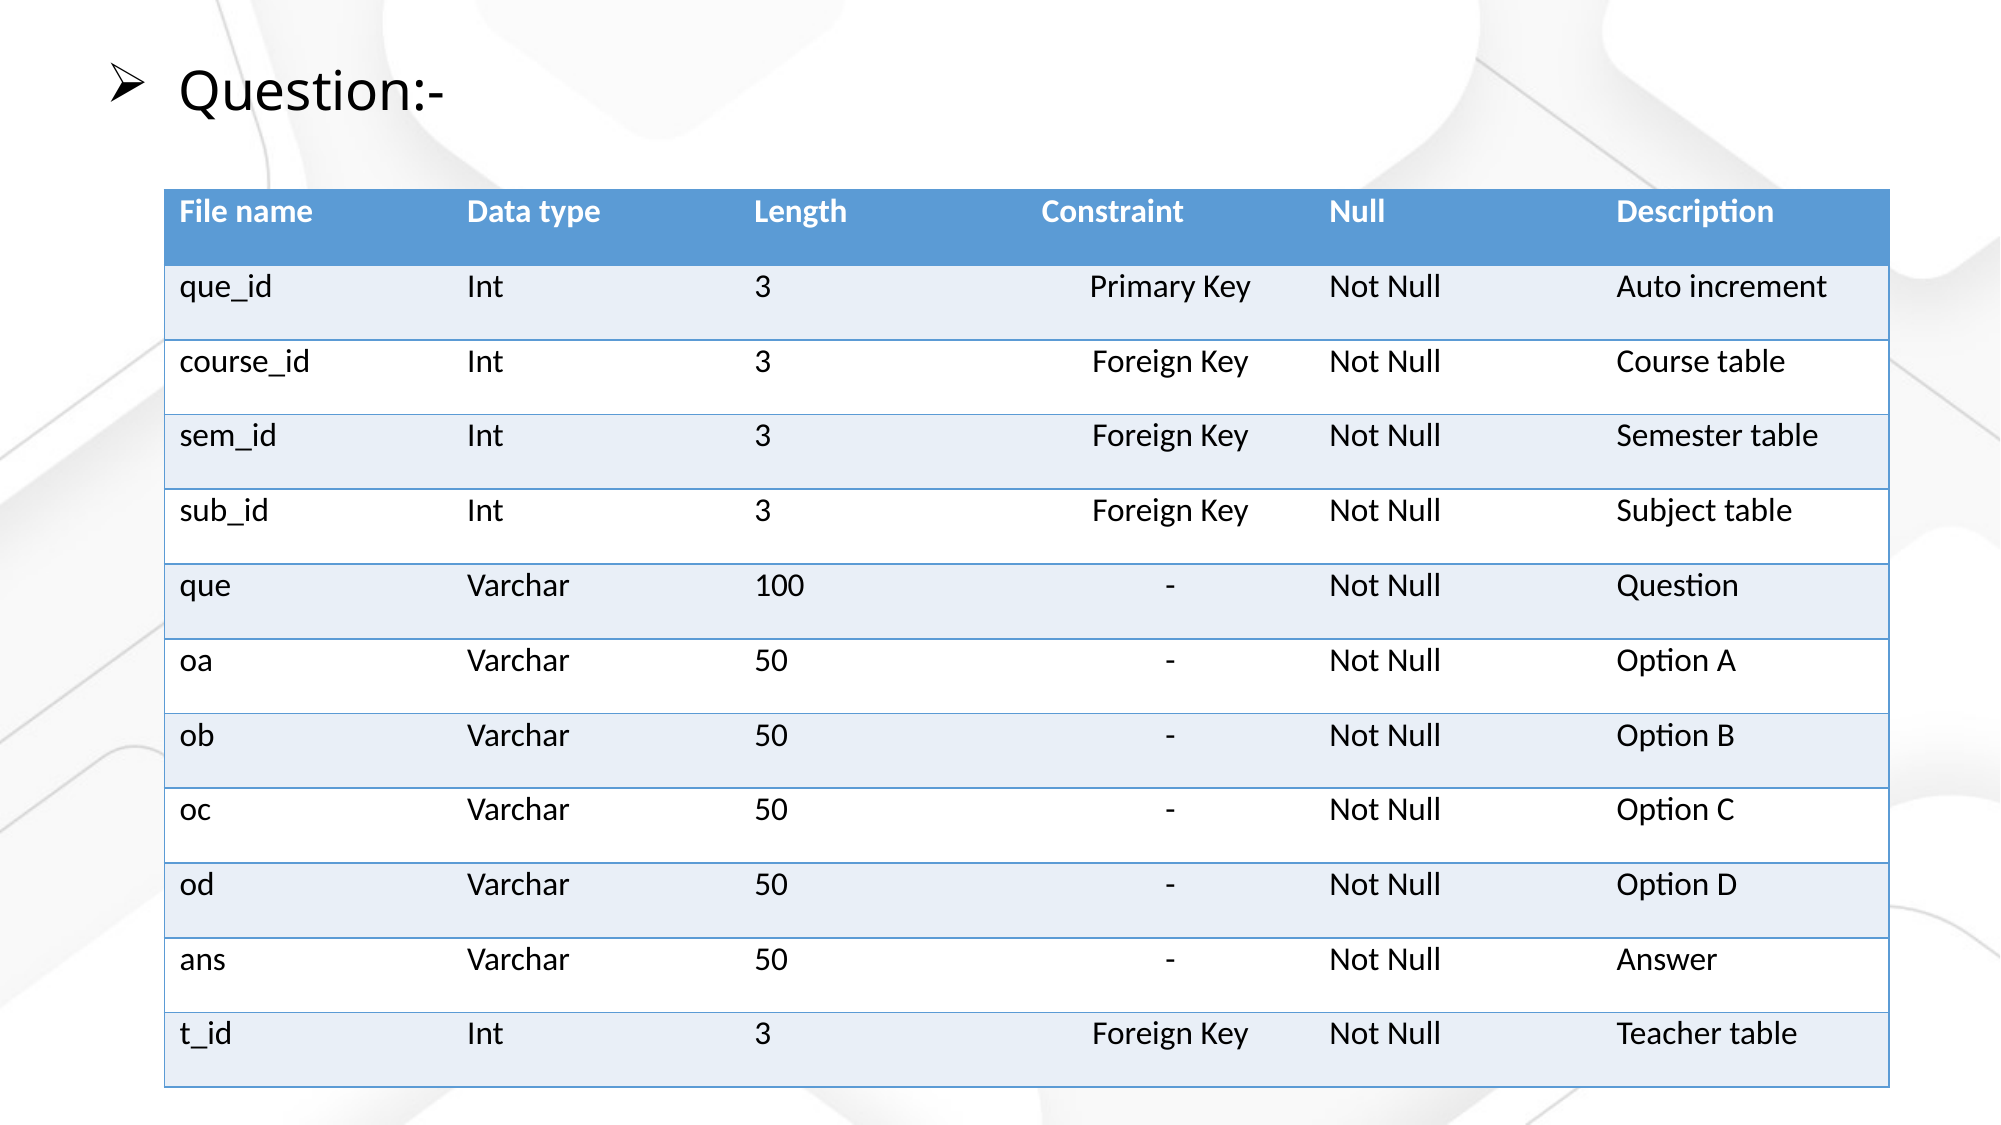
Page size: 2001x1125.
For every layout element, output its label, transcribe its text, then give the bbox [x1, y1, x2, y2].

table_header Constraint [1027, 191, 1314, 264]
table_header Null [1314, 191, 1602, 264]
table_cell 50 [739, 864, 1027, 937]
text_box Question:- [91, 55, 1817, 130]
table_cell 50 [739, 789, 1027, 862]
table_cell 3 [739, 341, 1027, 414]
table_cell ob [165, 714, 452, 787]
table_cell Not Null [1314, 565, 1602, 638]
table_cell Int [452, 341, 739, 414]
table_cell Foreign Key [1027, 415, 1314, 488]
table_cell Not Null [1314, 341, 1602, 414]
table_cell 50 [739, 640, 1027, 713]
table_cell course_id [165, 341, 452, 414]
table_cell - [1027, 939, 1314, 1012]
table_header File name [165, 191, 452, 264]
table_cell Int [452, 266, 739, 339]
table_cell Semester table [1602, 415, 1888, 488]
table_cell Varchar [452, 789, 739, 862]
table_cell sub_id [165, 490, 452, 563]
table_cell sem_id [165, 415, 452, 488]
table_cell 3 [739, 415, 1027, 488]
table_cell Not Null [1314, 939, 1602, 1012]
table_cell Foreign Key [1027, 490, 1314, 563]
table_cell Not Null [1314, 490, 1602, 563]
table_cell Int [452, 490, 739, 563]
table_cell Varchar [452, 864, 739, 937]
picture [0, 0, 2001, 1125]
table_cell Not Null [1314, 789, 1602, 862]
table_cell 100 [739, 565, 1027, 638]
table_cell 3 [739, 490, 1027, 563]
table_header Data type [452, 191, 739, 264]
table_cell - [1027, 565, 1314, 638]
table_cell - [1027, 640, 1314, 713]
table_cell od [165, 864, 452, 937]
table_cell Not Null [1314, 415, 1602, 488]
table_cell Foreign Key [1027, 341, 1314, 414]
table_cell oc [165, 789, 452, 862]
table_cell Int [452, 1013, 739, 1086]
table_cell - [1027, 789, 1314, 862]
table_cell que_id [165, 266, 452, 339]
table_cell Primary Key [1027, 266, 1314, 339]
table_cell Auto increment [1602, 266, 1888, 339]
table_cell - [1027, 714, 1314, 787]
table_cell Course table [1602, 341, 1888, 414]
table_cell que [165, 565, 452, 638]
table_cell Teacher table [1602, 1013, 1888, 1086]
table_cell 3 [739, 1013, 1027, 1086]
table_cell oa [165, 640, 452, 713]
table_header Description [1602, 191, 1888, 264]
table_cell Int [452, 415, 739, 488]
table_cell Question [1602, 565, 1888, 638]
table_cell ans [165, 939, 452, 1012]
table_cell 50 [739, 939, 1027, 1012]
table_cell Varchar [452, 640, 739, 713]
table_cell Option A [1602, 640, 1888, 713]
table_cell Answer [1602, 939, 1888, 1012]
table_cell Foreign Key [1027, 1013, 1314, 1086]
table_cell Subject table [1602, 490, 1888, 563]
table_cell 50 [739, 714, 1027, 787]
table_cell Varchar [452, 939, 739, 1012]
table_cell Option D [1602, 864, 1888, 937]
table_cell - [1027, 864, 1314, 937]
table_cell Varchar [452, 565, 739, 638]
table_cell Not Null [1314, 714, 1602, 787]
table_cell Option B [1602, 714, 1888, 787]
table_cell 3 [739, 266, 1027, 339]
table_cell Not Null [1314, 266, 1602, 339]
table_cell Not Null [1314, 1013, 1602, 1086]
table_cell Varchar [452, 714, 739, 787]
table_cell Not Null [1314, 640, 1602, 713]
table_cell Not Null [1314, 864, 1602, 937]
table_cell t_id [165, 1013, 452, 1086]
table_cell Option C [1602, 789, 1888, 862]
table_header Length [739, 191, 1027, 264]
